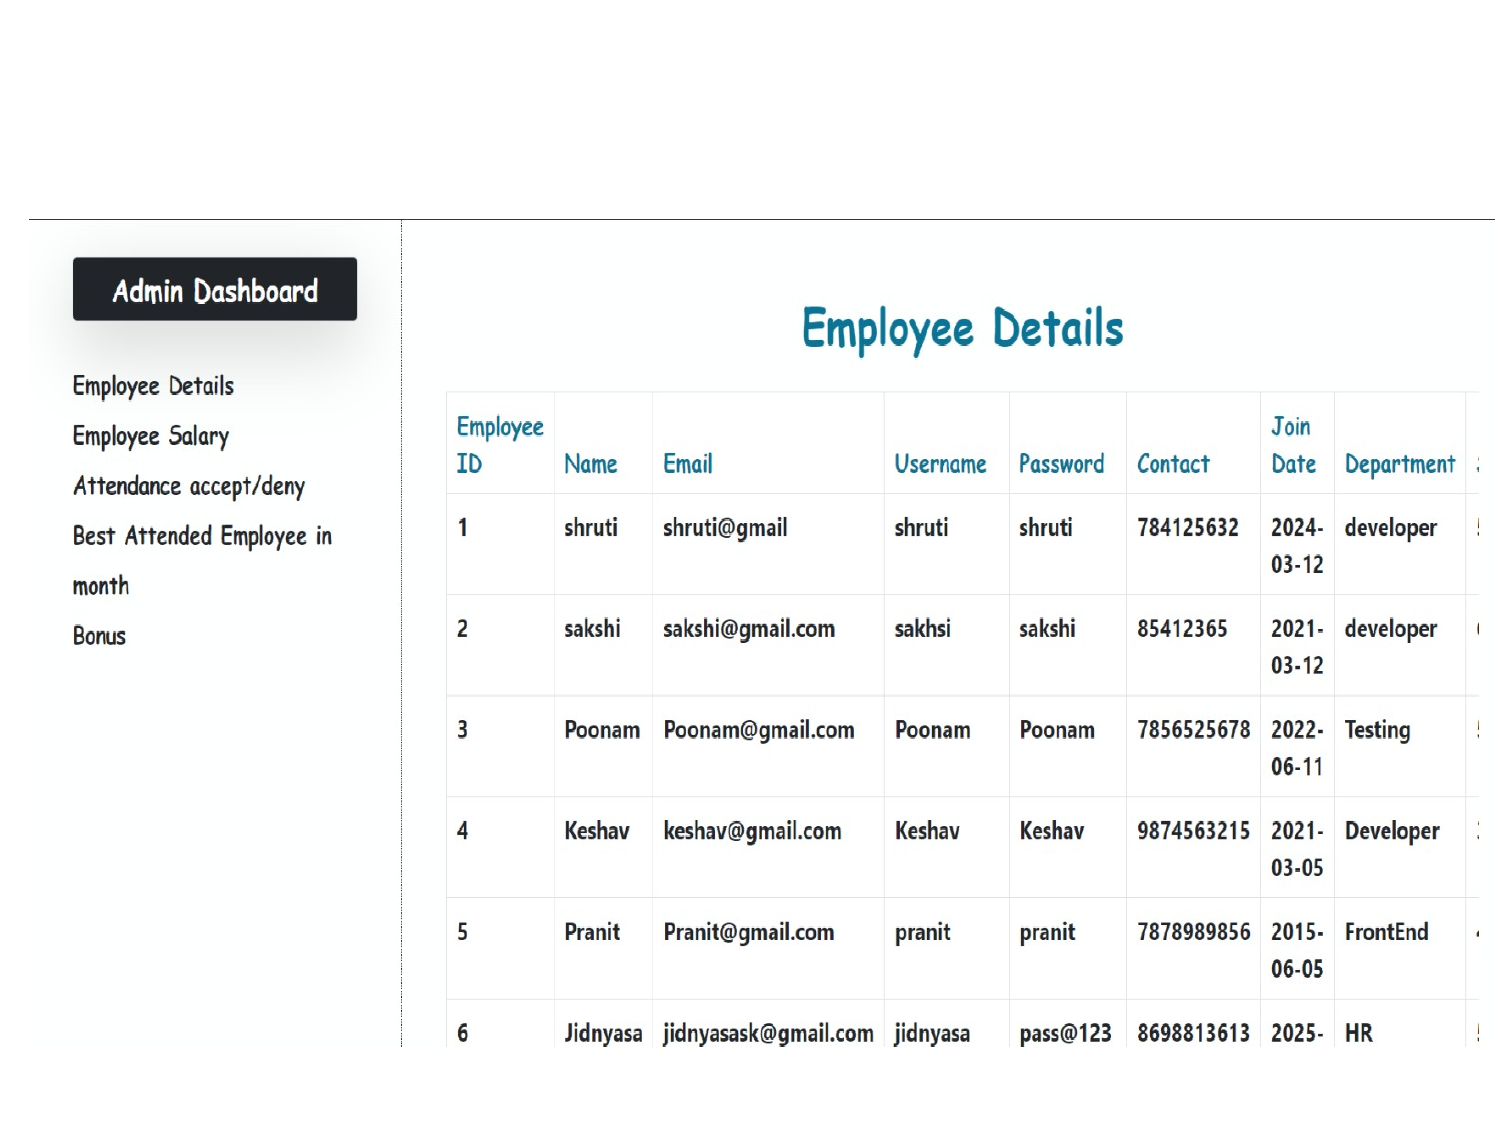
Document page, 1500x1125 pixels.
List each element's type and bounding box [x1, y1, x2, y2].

list [29, 219, 1495, 1047]
